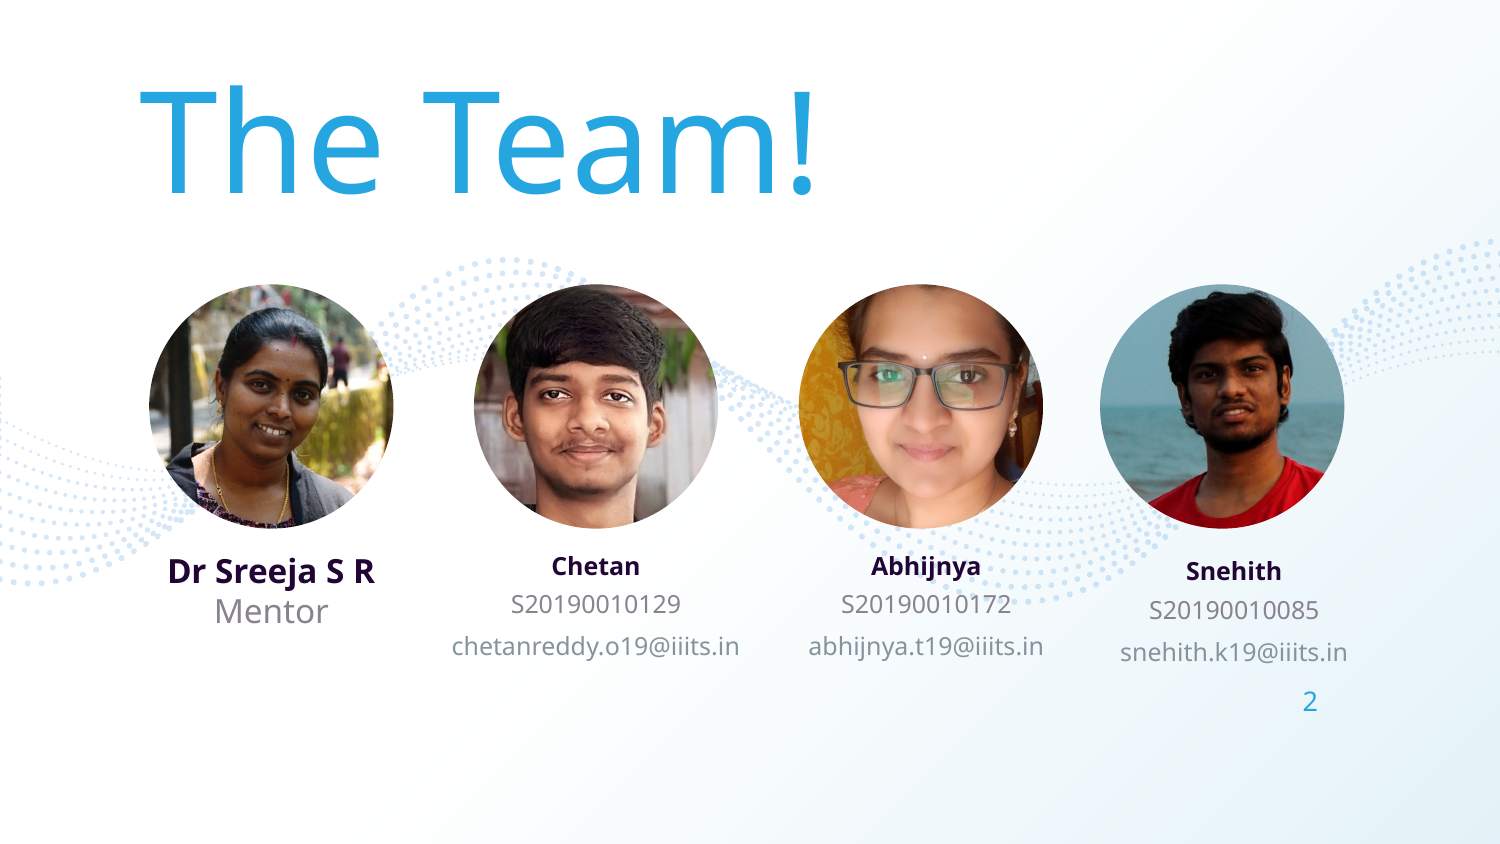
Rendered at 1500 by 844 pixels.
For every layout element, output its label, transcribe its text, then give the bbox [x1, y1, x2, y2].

slide_number ‹#› [1228, 671, 1319, 735]
text_box Chetan S20190010129 chetanreddy.o19@iiits.in [451, 549, 741, 671]
picture [148, 284, 394, 529]
title The Team! [139, 54, 1361, 225]
text_box Abhijnya S20190010172 abhijnya.t19@iiits.in [804, 549, 1049, 671]
picture [1099, 284, 1345, 529]
picture [473, 284, 719, 529]
picture [798, 284, 1044, 529]
text_box Snehith S20190010085 snehith.k19@iiits.in [1112, 549, 1357, 671]
text_box Dr Sreeja S R Mentor [149, 549, 394, 671]
